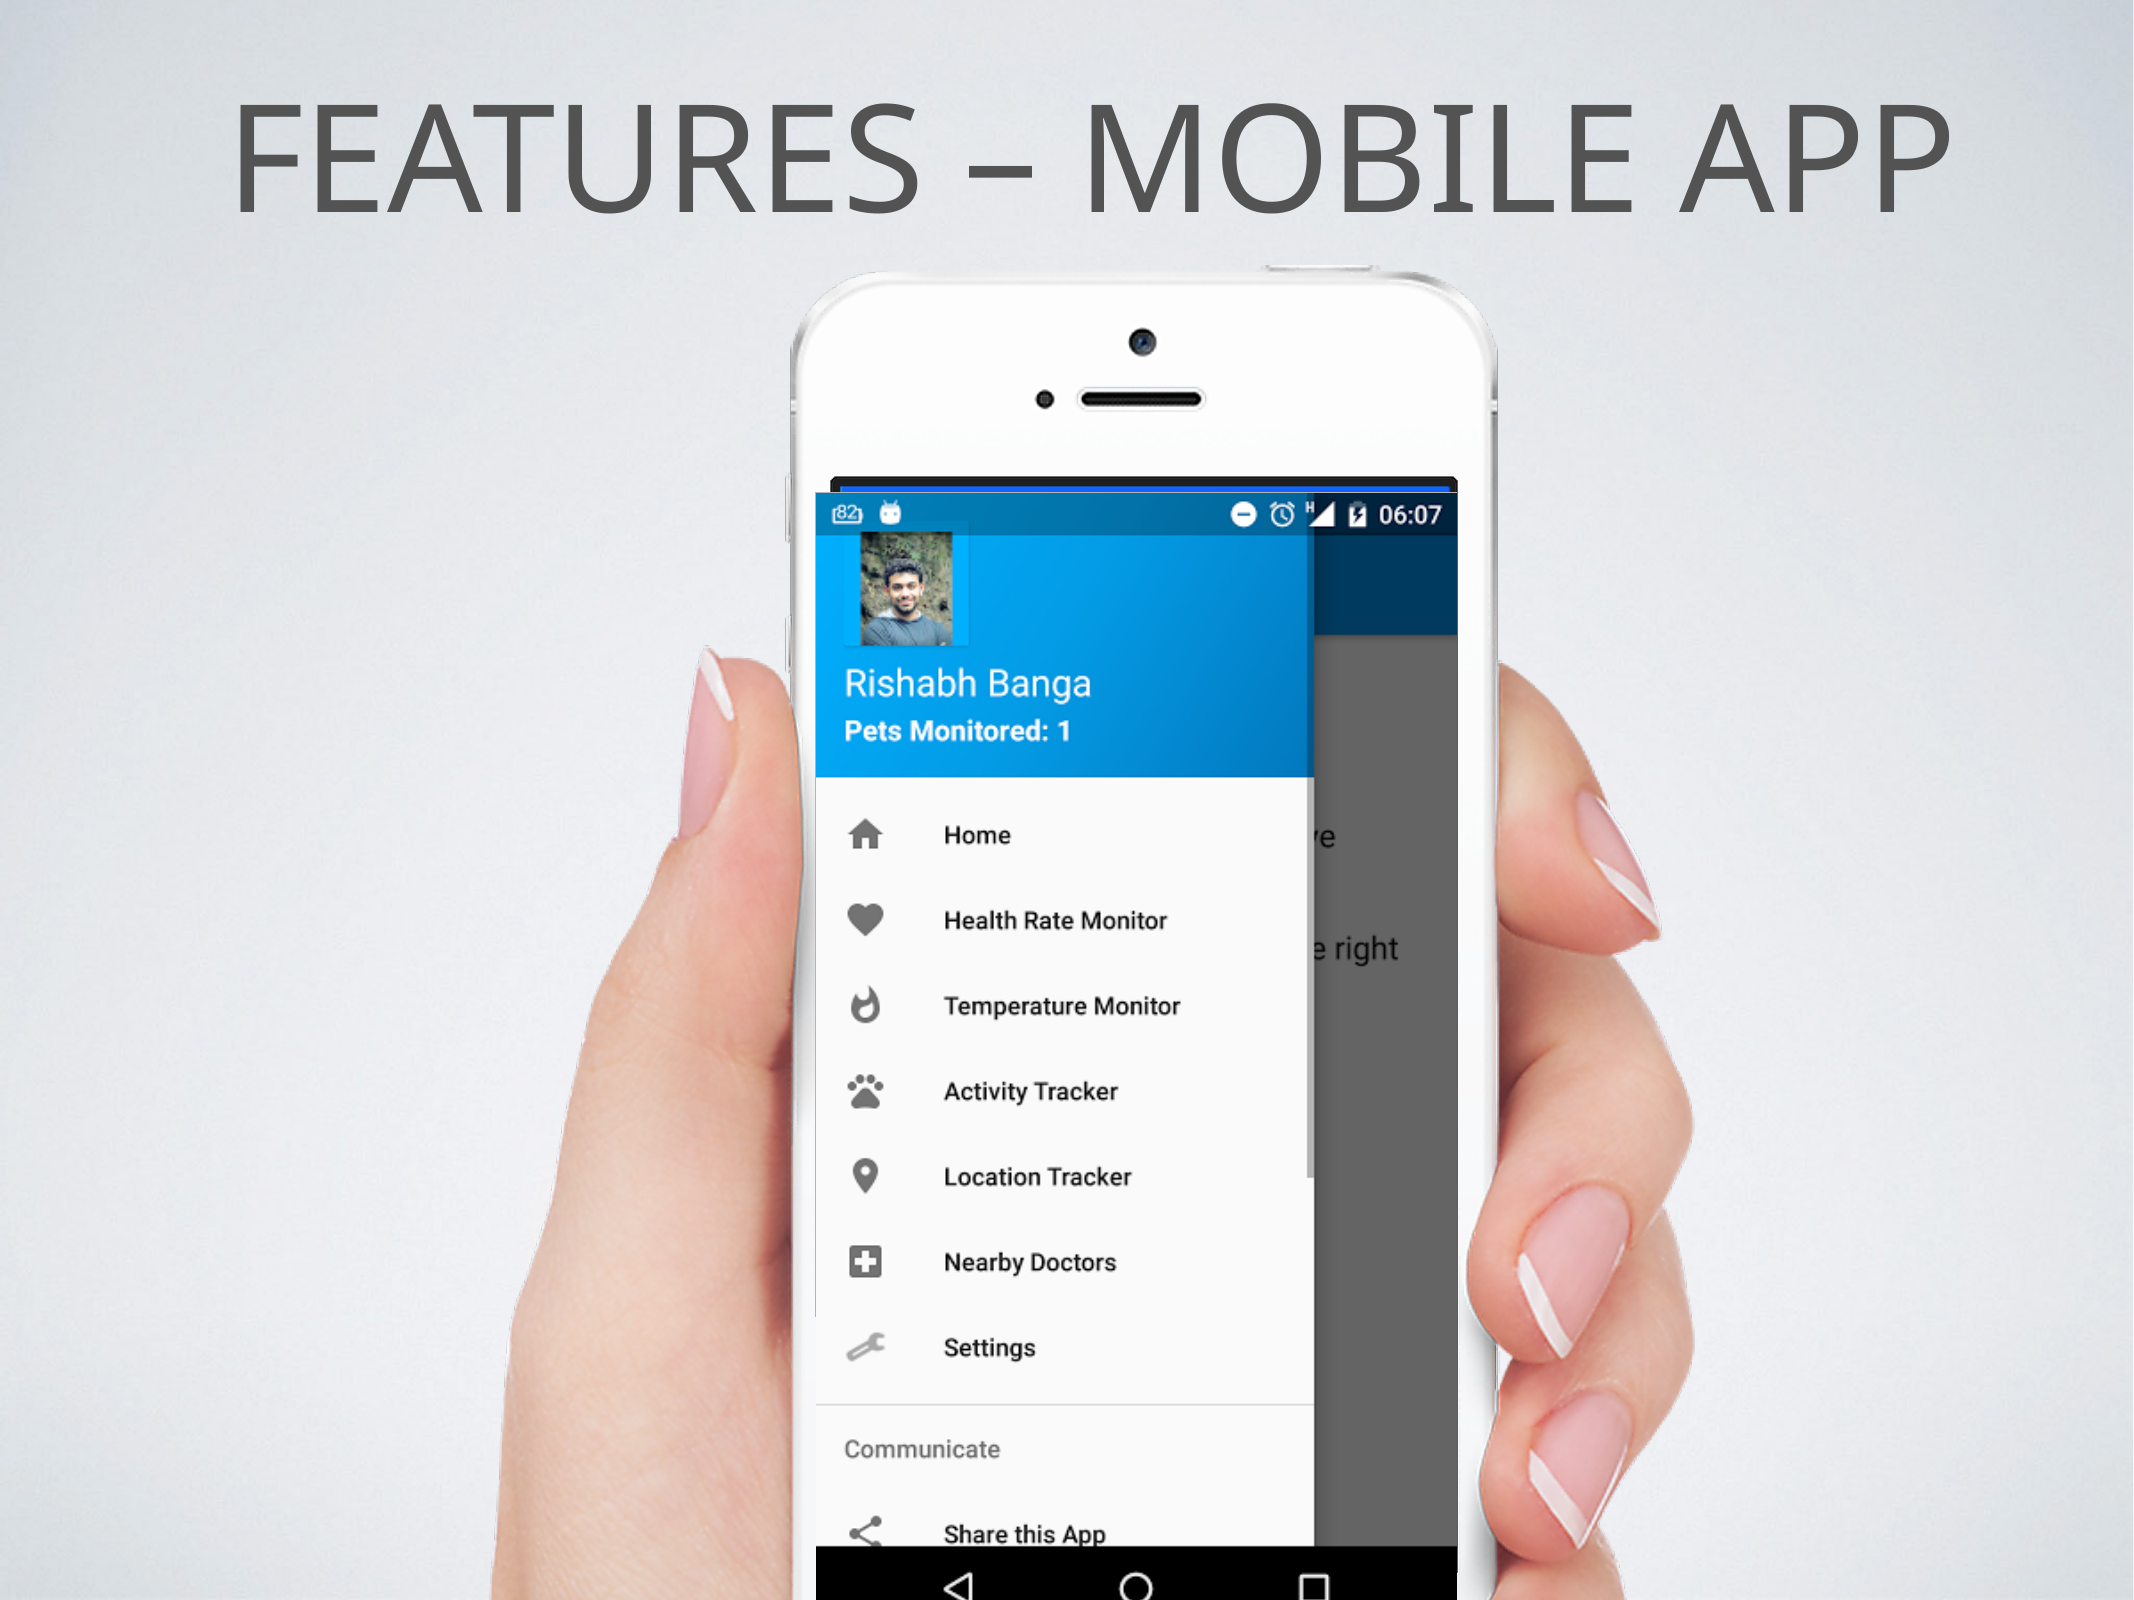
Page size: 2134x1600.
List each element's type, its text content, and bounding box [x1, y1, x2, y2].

picture [0, 0, 2134, 1600]
text_box FEATURES – MOBILE APP [102, 54, 2082, 266]
